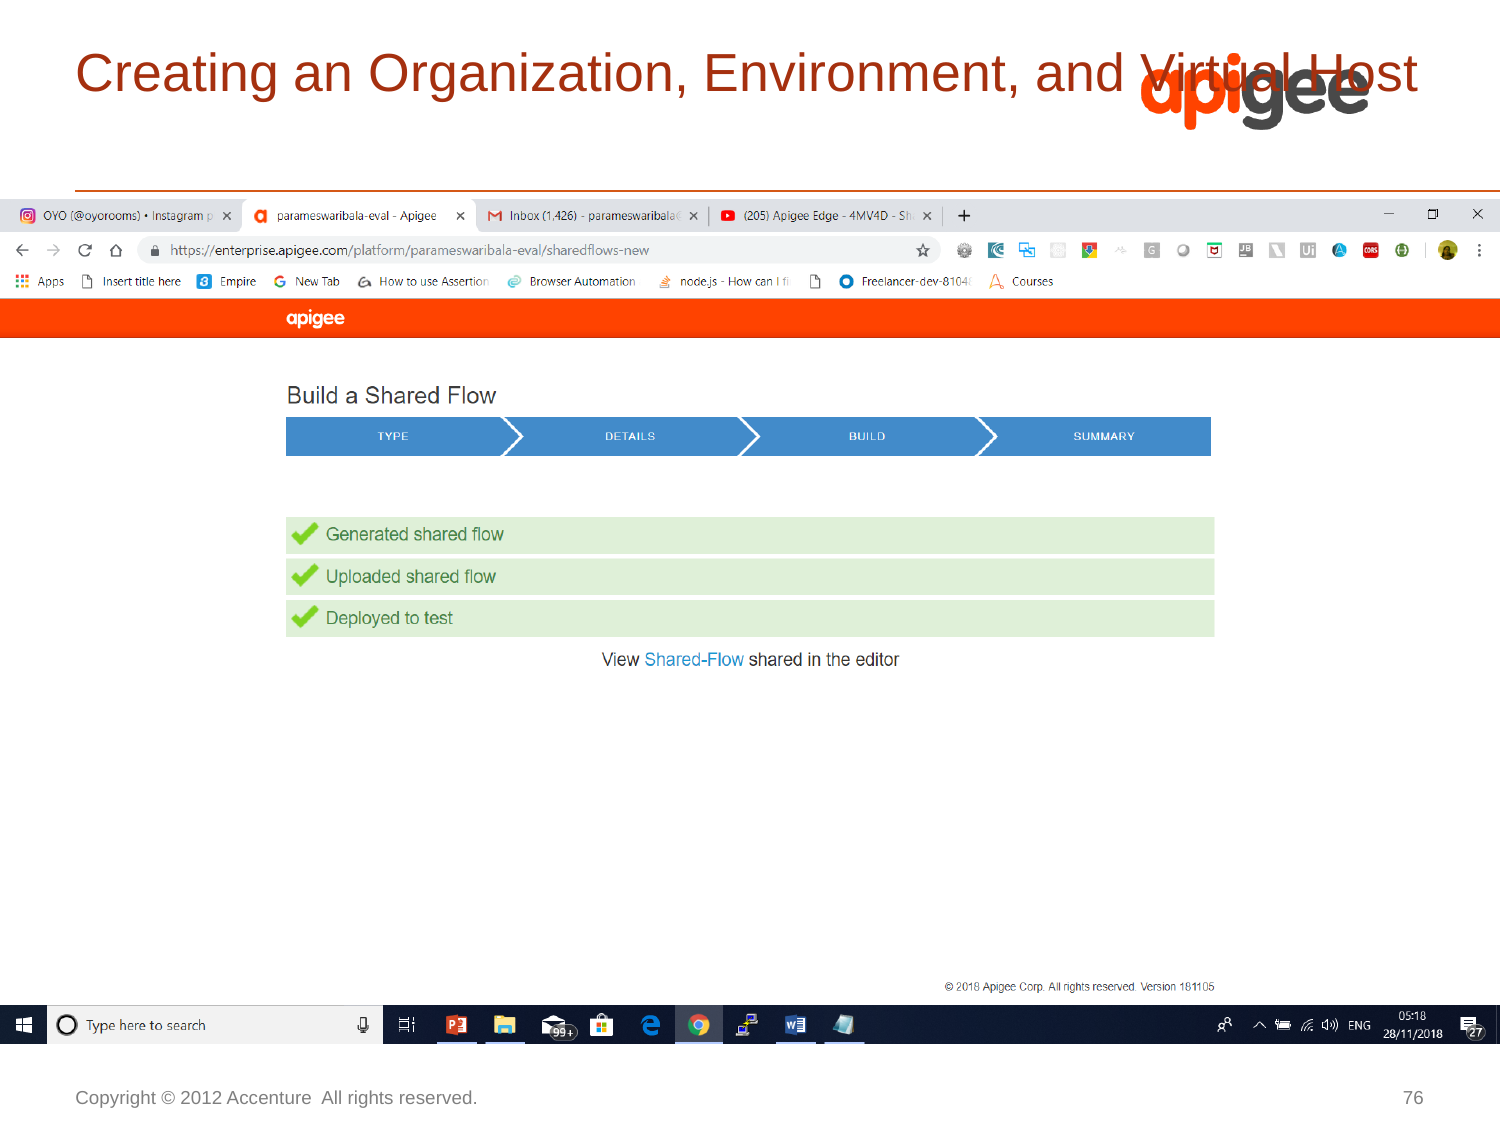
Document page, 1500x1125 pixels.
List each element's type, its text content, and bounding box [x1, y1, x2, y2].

picture [0, 199, 1500, 1044]
title Creating an Organization, Environment, and Virtual Host [75, 27, 1422, 157]
